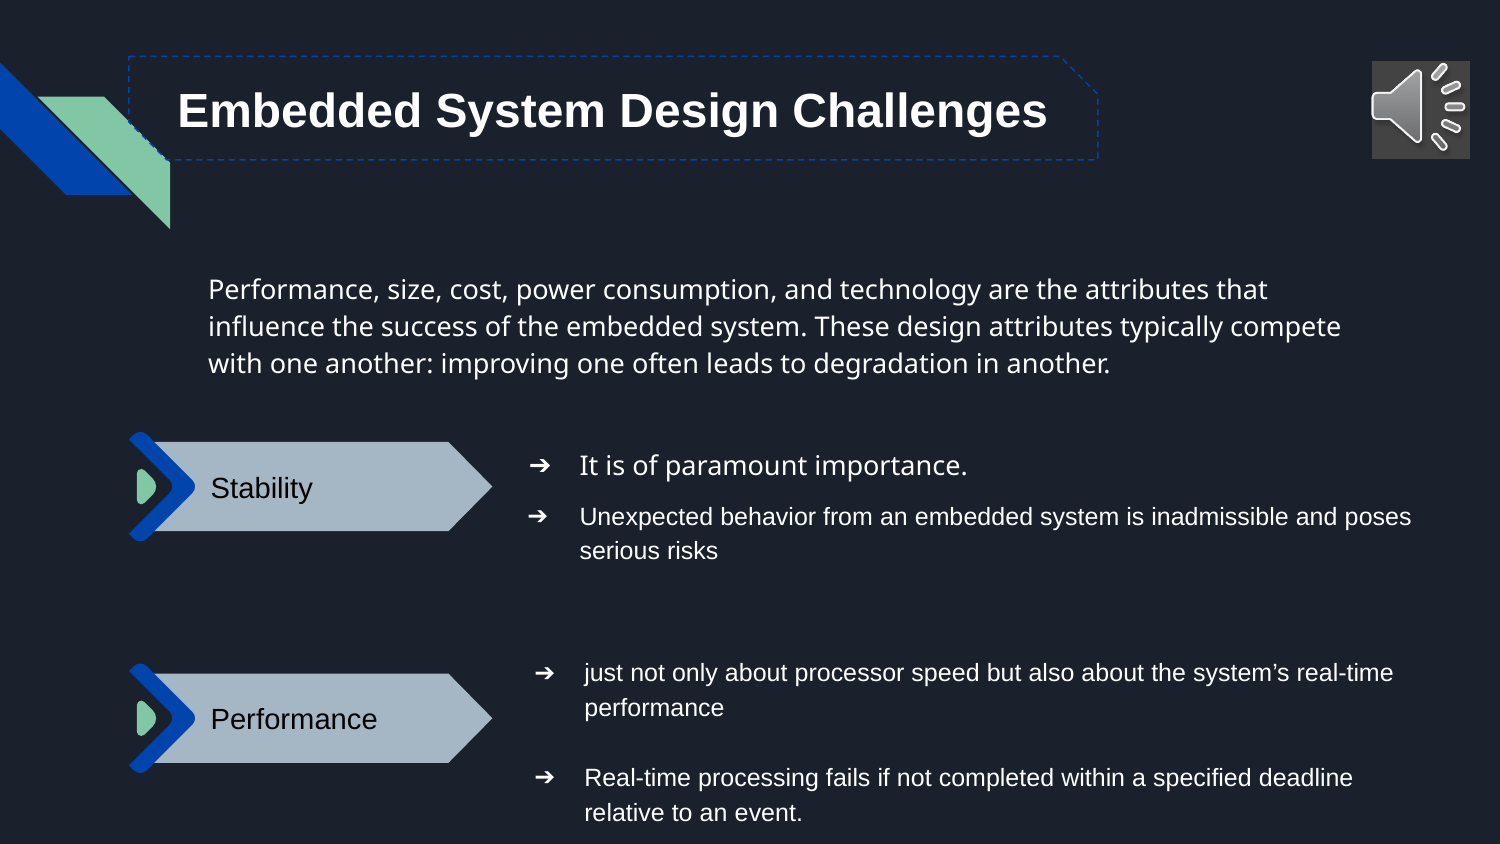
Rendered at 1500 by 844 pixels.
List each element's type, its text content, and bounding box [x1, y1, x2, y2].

picture [1370, 59, 1472, 161]
list Unexpected behavior from an embedded system is inadmissible and poses serious risks [497, 480, 1453, 534]
list It is of paramount importance. [489, 428, 1453, 480]
list Real-time processing fails if not completed within a specified deadline relative to an event. [494, 742, 1458, 796]
text_box Performance, size, cost, power consumption, and technology are the attributes that influence the success of the embedded system. These design attributes typically compete with one another: improving one often leads to degradation in another. [193, 252, 1403, 377]
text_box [128, 431, 493, 542]
text_box Embedded System Design Challenges [128, 56, 1098, 160]
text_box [128, 663, 493, 774]
list just not only about processor speed but also about the system’s real-time performance [494, 637, 1458, 714]
